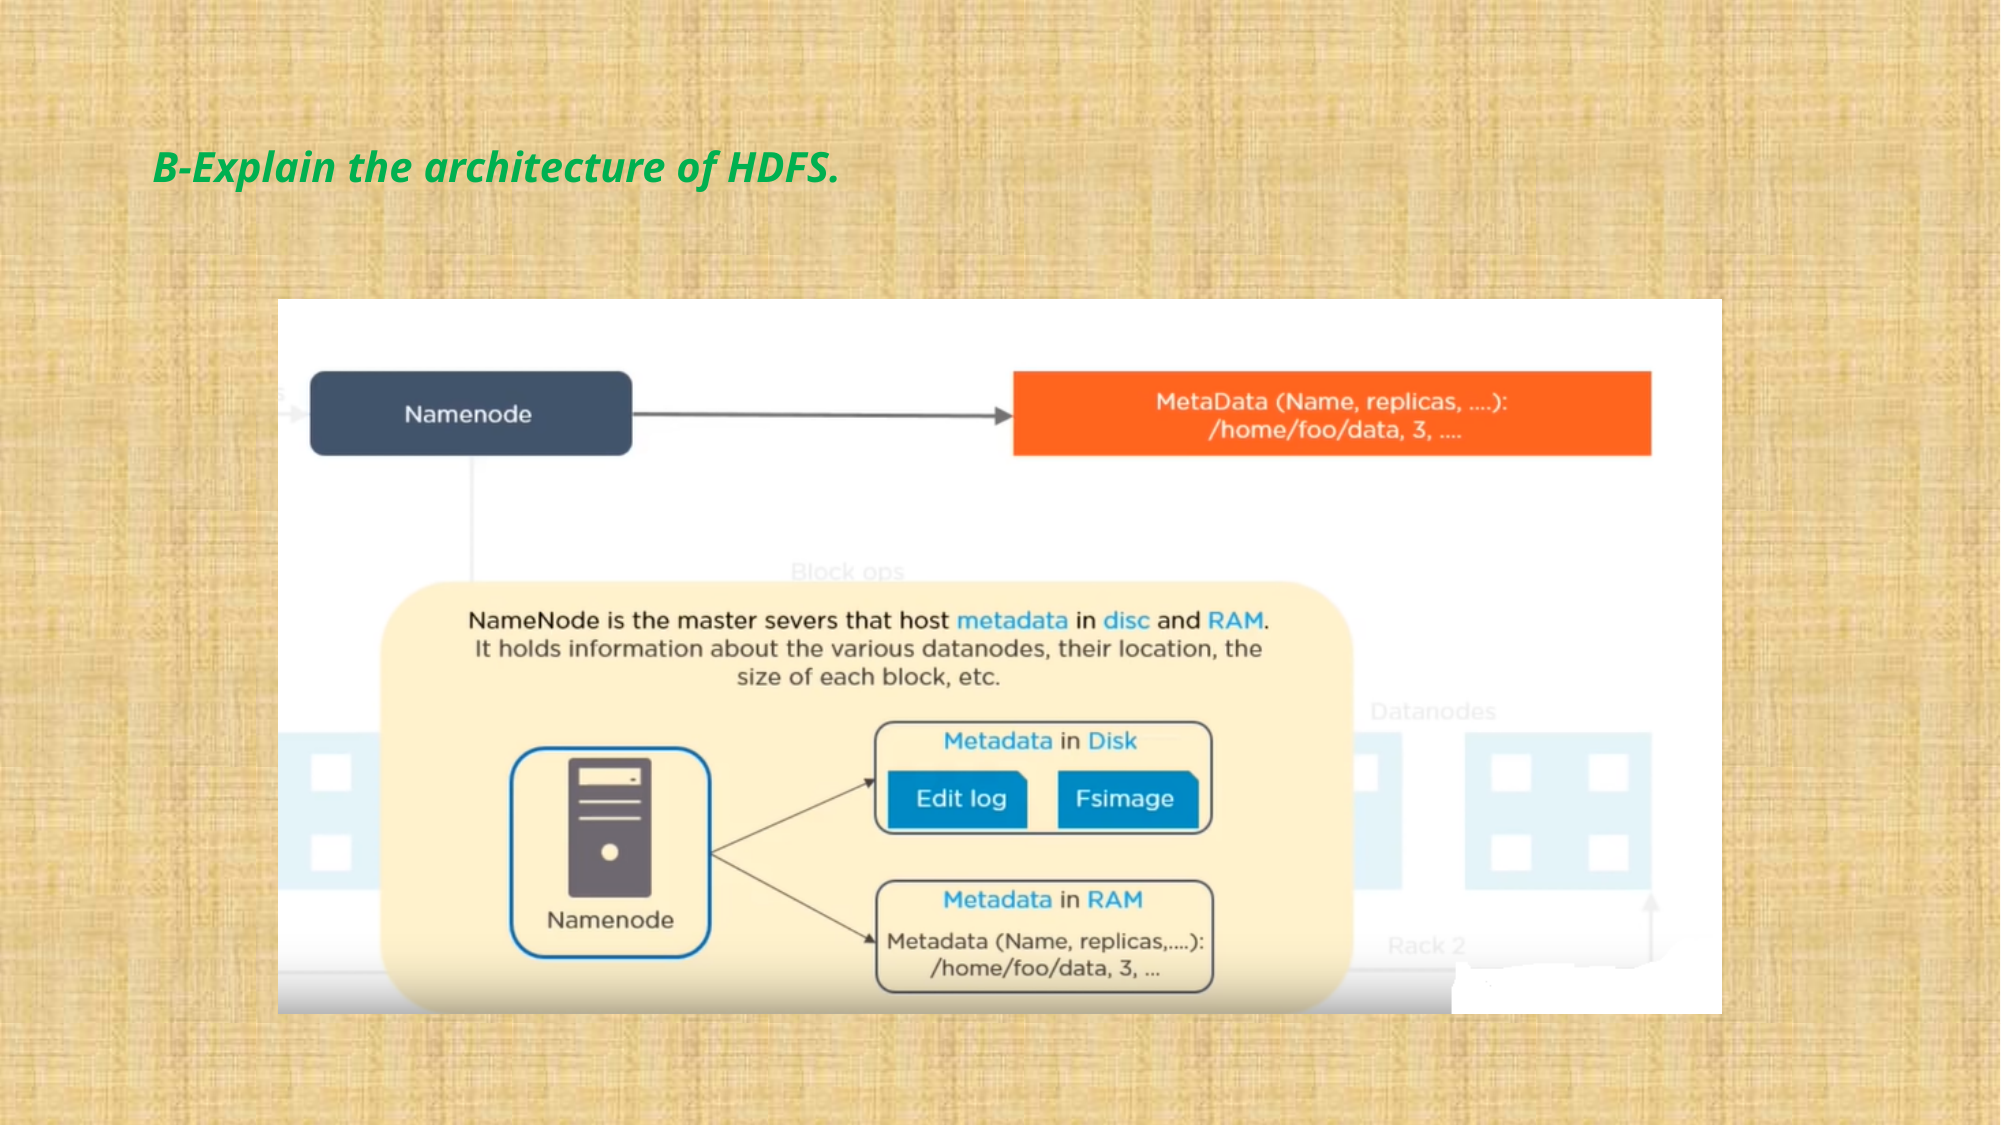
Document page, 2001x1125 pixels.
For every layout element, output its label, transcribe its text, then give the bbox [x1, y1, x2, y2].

picture [0, 0, 2001, 1125]
title B-Explain the architecture of HDFS. [137, 59, 1863, 278]
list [277, 299, 1722, 1014]
